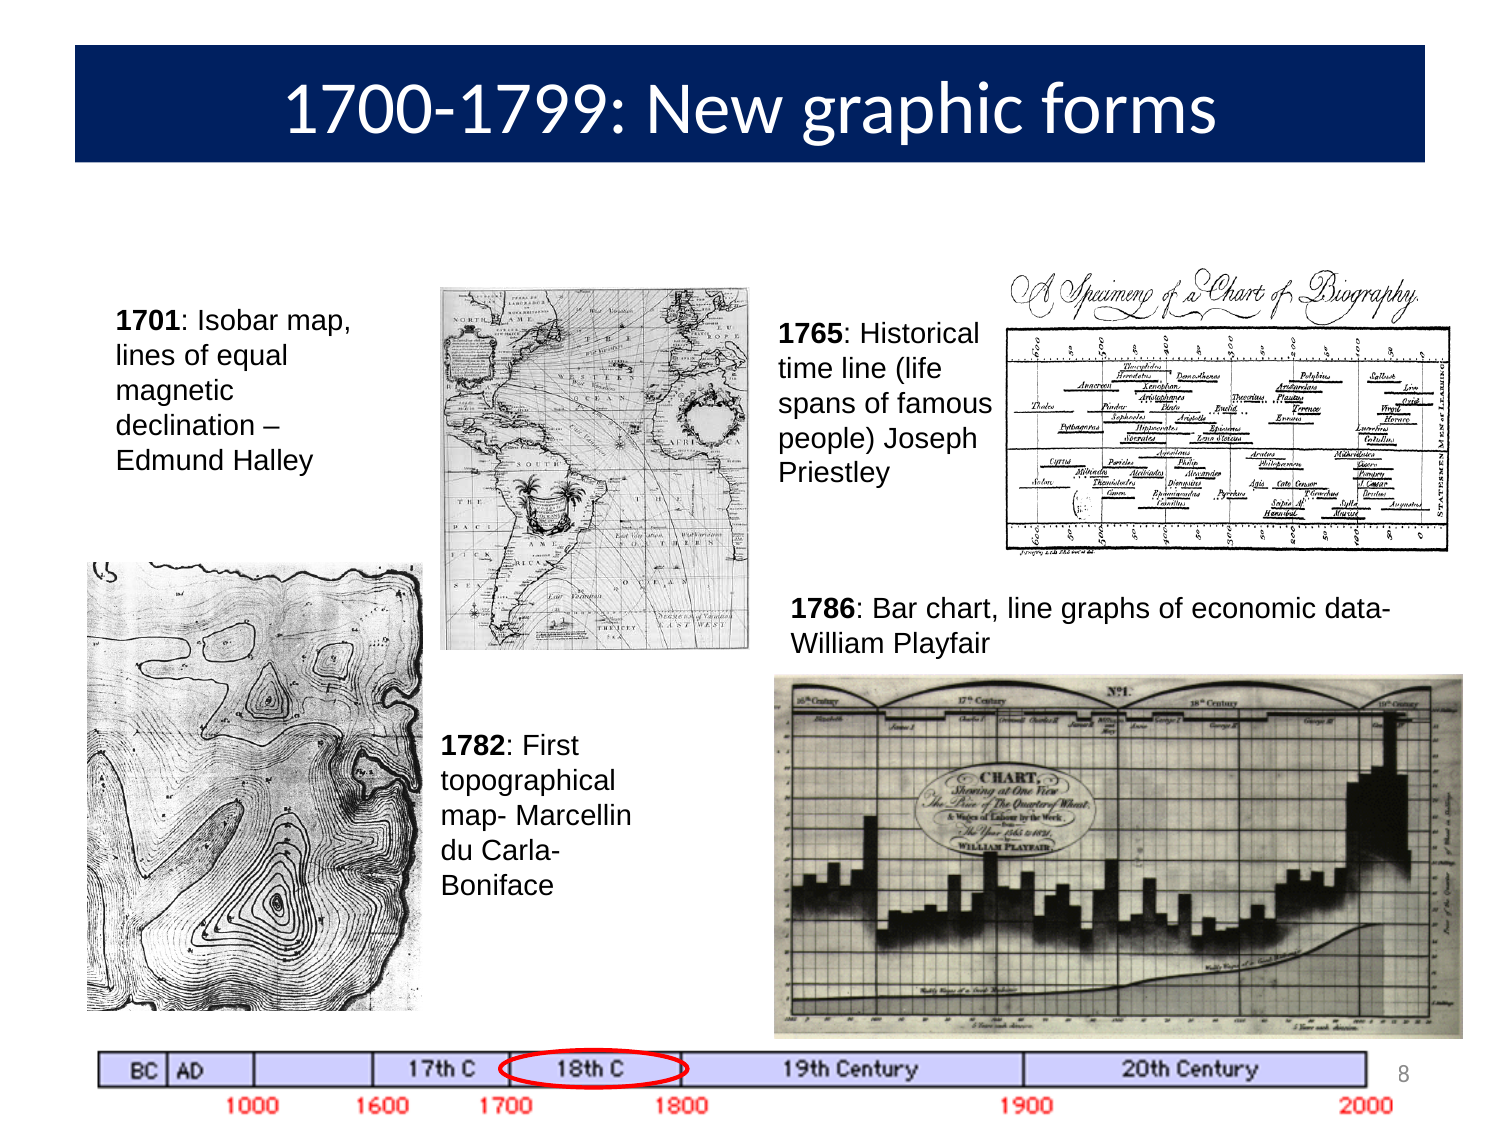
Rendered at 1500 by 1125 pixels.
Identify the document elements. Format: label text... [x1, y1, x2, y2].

text_box 1701: Isobar map, lines of equal magnetic declination – Edmund Halley [112, 299, 386, 478]
text_box 1765: Historical time line (life spans of famous people) Joseph Priestley [774, 312, 994, 491]
text_box 1786: Bar chart, line graphs of economic data- William Playfair [787, 587, 1429, 661]
title 1700-1799: New graphic forms [75, 45, 1425, 163]
picture [90, 674, 1463, 1116]
picture [87, 562, 423, 1011]
slide_number 28 [1402, 1049, 1425, 1103]
picture [999, 262, 1455, 563]
picture [439, 287, 751, 651]
text_box 1782: First topographical map- Marcellin du Carla-Boniface [437, 724, 675, 903]
